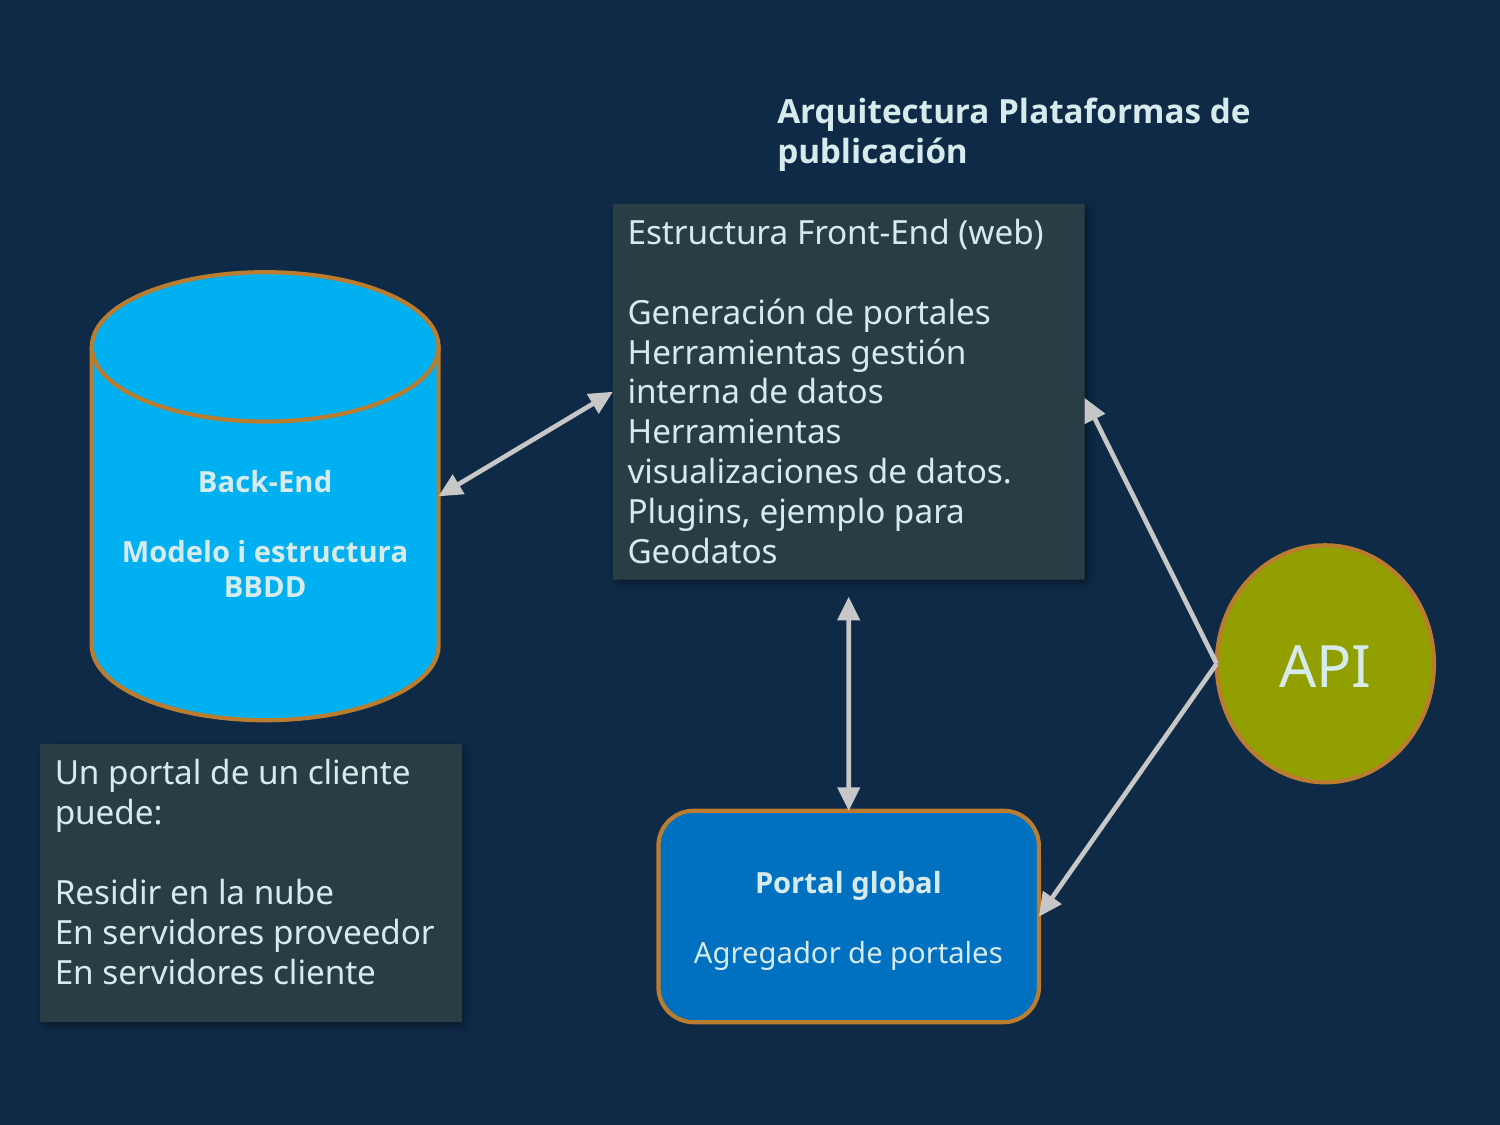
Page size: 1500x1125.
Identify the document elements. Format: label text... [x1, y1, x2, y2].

text_box API [1216, 545, 1434, 783]
text_box [438, 391, 613, 497]
text_box Estructura Front-End (web) Generación de portales Herramientas gestión interna de datos Herramientas visualizaciones de datos. Plugins, ejemplo para Geodatos [612, 203, 1085, 580]
text_box Arquitectura Plataformas de publicación [762, 83, 1434, 159]
text_box [1084, 398, 1217, 663]
text_box Un portal de un cliente puede: Residir en la nube En servidores proveedor En servidores cliente [40, 743, 462, 1023]
text_box Back-End Modelo i estructura BBDD [91, 272, 439, 721]
text_box [1038, 663, 1217, 917]
text_box Portal global Agregador de portales [658, 810, 1039, 1023]
text_box [838, 596, 860, 811]
